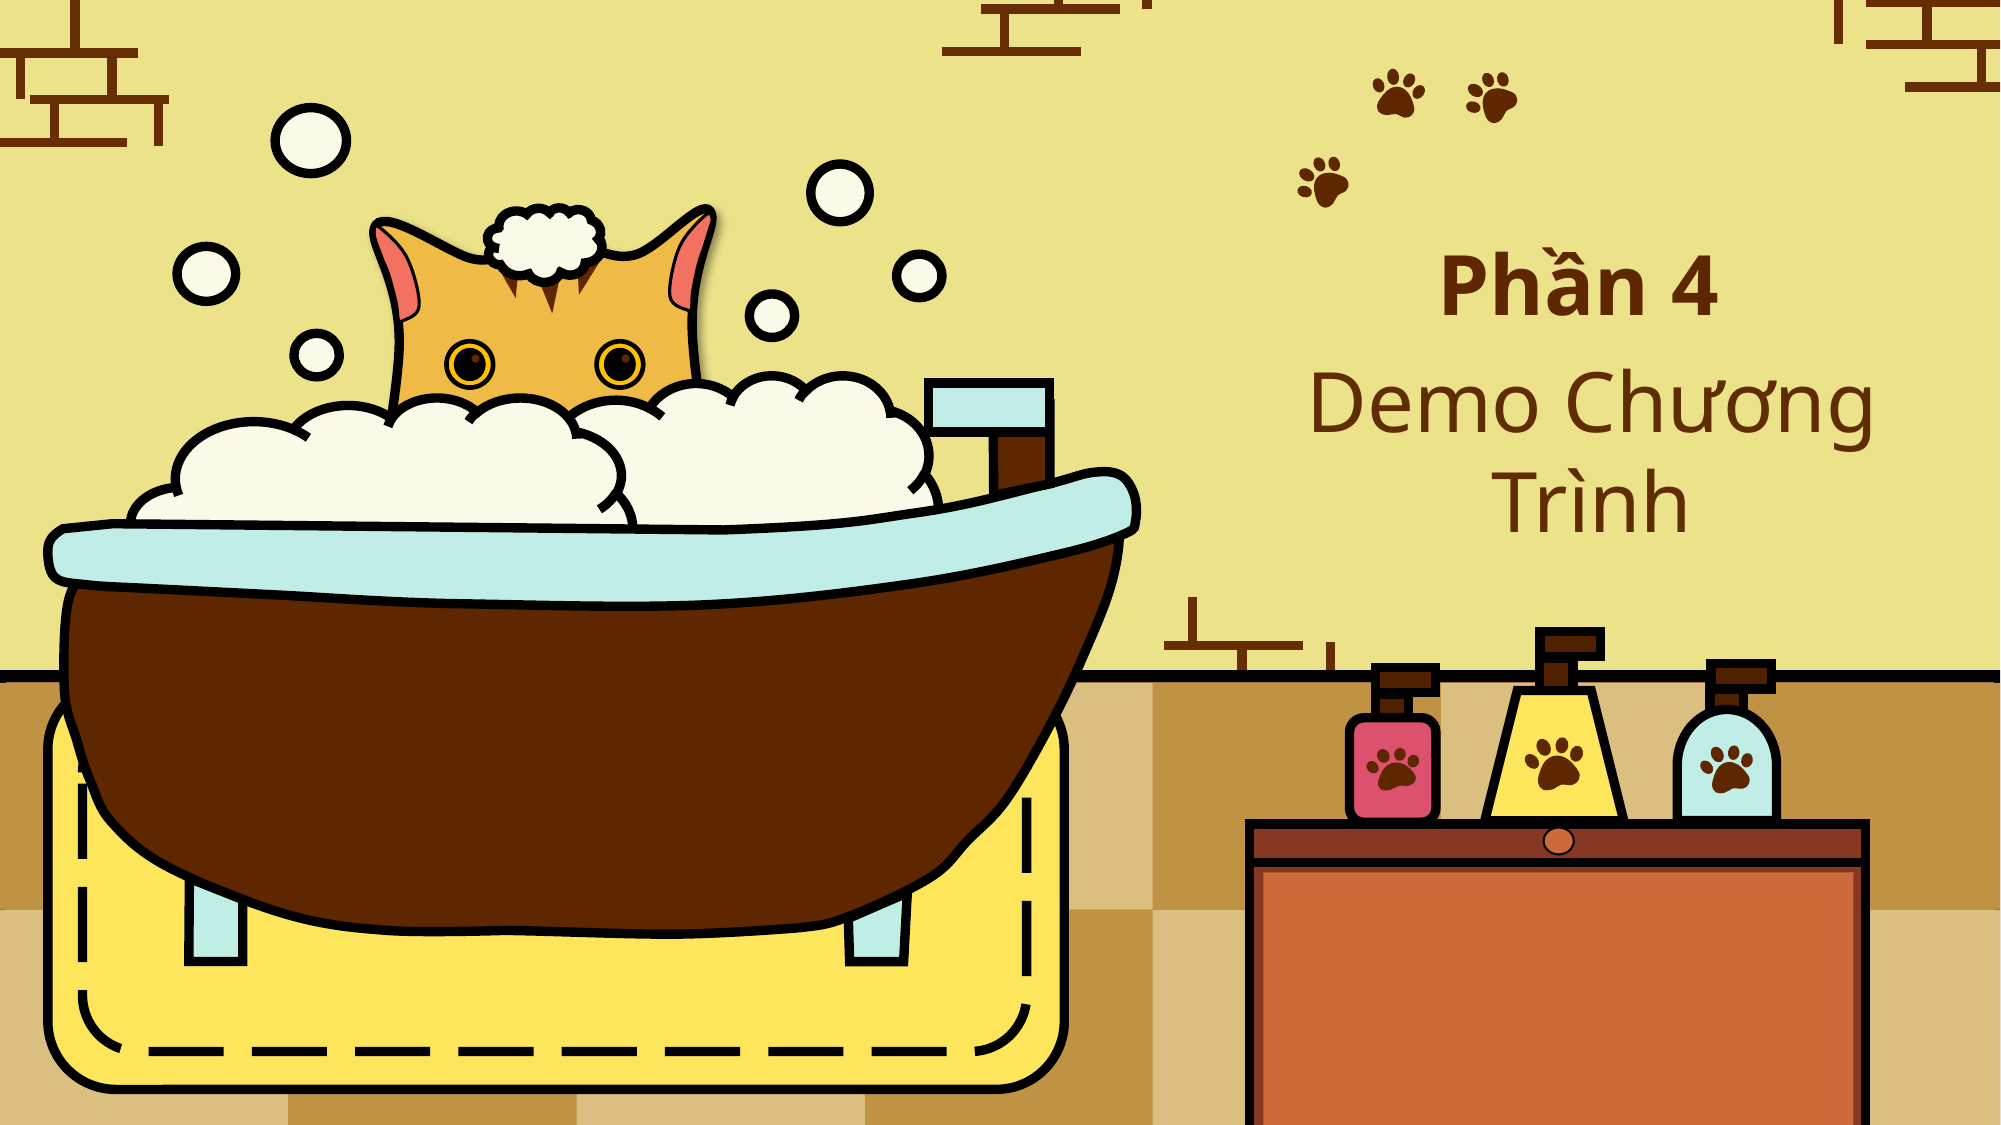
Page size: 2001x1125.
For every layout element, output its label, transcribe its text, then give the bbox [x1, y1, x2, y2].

text_box Phần 4 [1422, 224, 1734, 340]
text_box Demo Chương Trình [1205, 341, 1979, 557]
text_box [1283, 68, 1519, 183]
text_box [1677, 663, 1777, 821]
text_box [1249, 824, 1866, 1125]
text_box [1484, 631, 1624, 821]
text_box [1349, 667, 1436, 823]
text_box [47, 962, 1065, 1090]
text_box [47, 107, 1137, 962]
